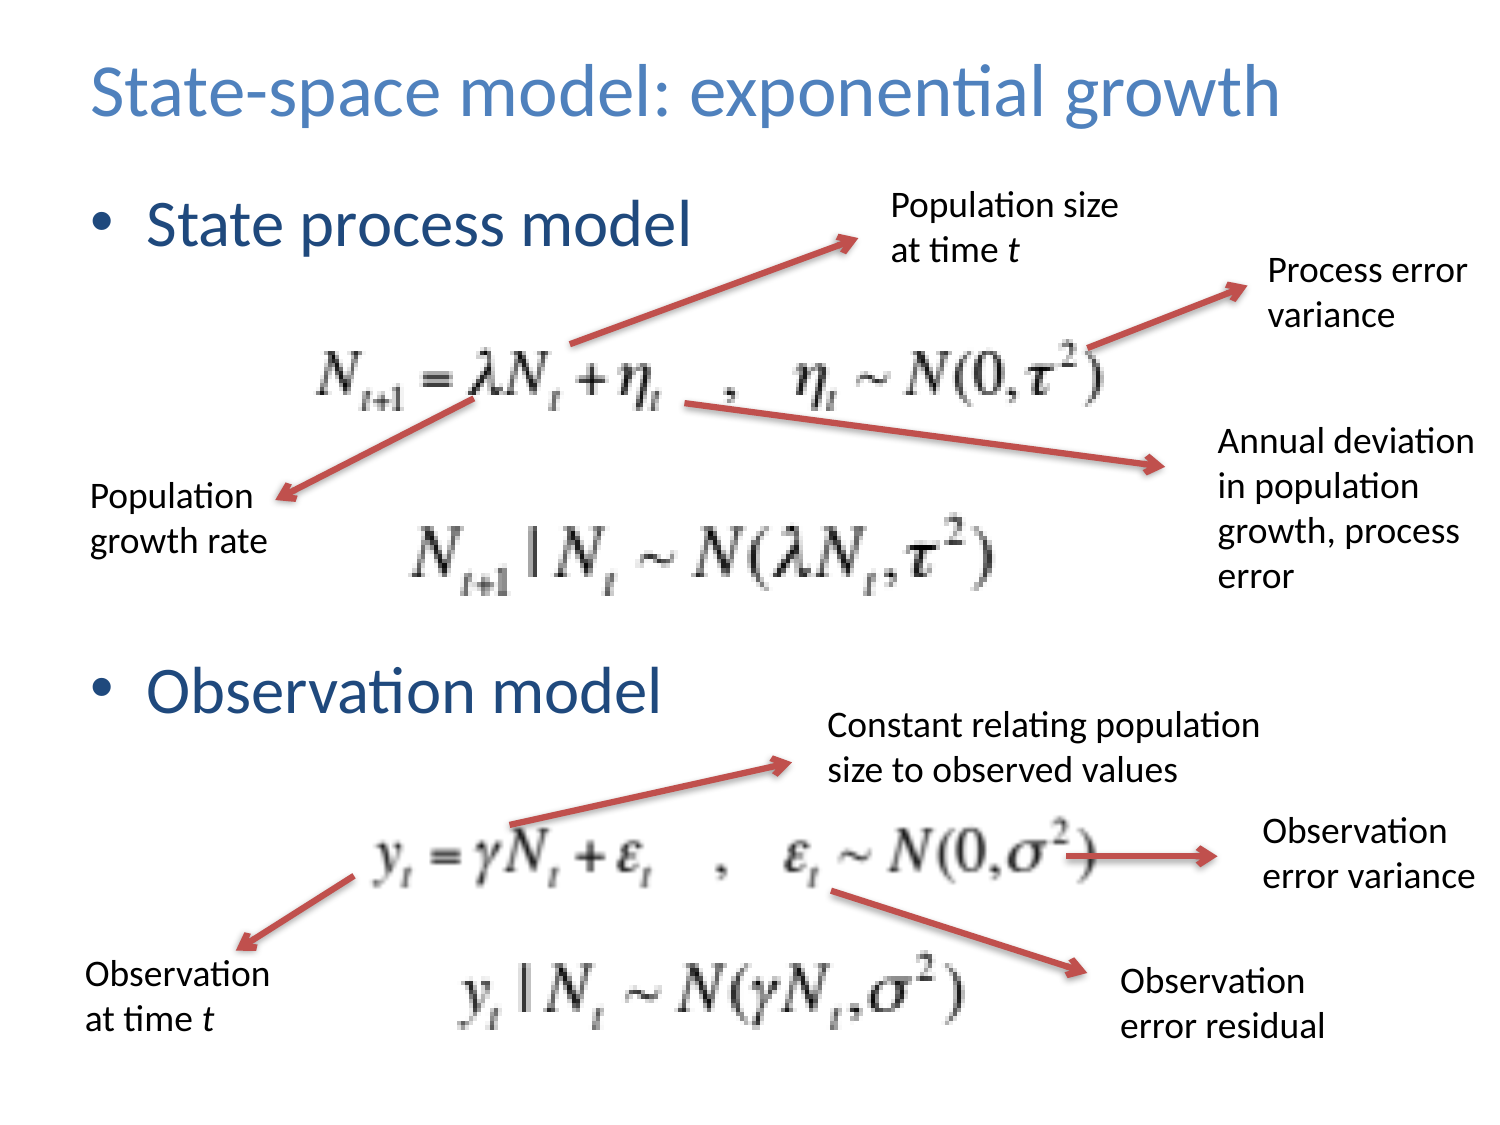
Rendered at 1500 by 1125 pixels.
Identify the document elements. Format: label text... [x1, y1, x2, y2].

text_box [449, 937, 970, 1040]
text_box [830, 890, 1088, 974]
title State-space model: exponential growth [75, 30, 1425, 144]
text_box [569, 237, 859, 345]
text_box Constant relating population size to observed values [812, 692, 1282, 797]
text_box Observation error residual [1105, 948, 1403, 1054]
text_box Process error variance [1252, 238, 1500, 343]
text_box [332, 781, 1135, 914]
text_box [274, 398, 475, 501]
text_box Population size at time t [875, 172, 1143, 278]
text_box Annual deviation in population growth, process error [1202, 408, 1500, 604]
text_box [275, 303, 1143, 436]
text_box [509, 762, 793, 826]
text_box Observation error variance [1247, 798, 1495, 903]
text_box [684, 402, 1166, 467]
text_box Population growth rate [74, 463, 293, 569]
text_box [400, 498, 996, 607]
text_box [1087, 285, 1248, 349]
list State process model Observation model [75, 343, 1425, 1090]
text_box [235, 875, 355, 951]
list State process model Observation model [75, 172, 1425, 463]
text_box Observationat time t [70, 941, 289, 1047]
